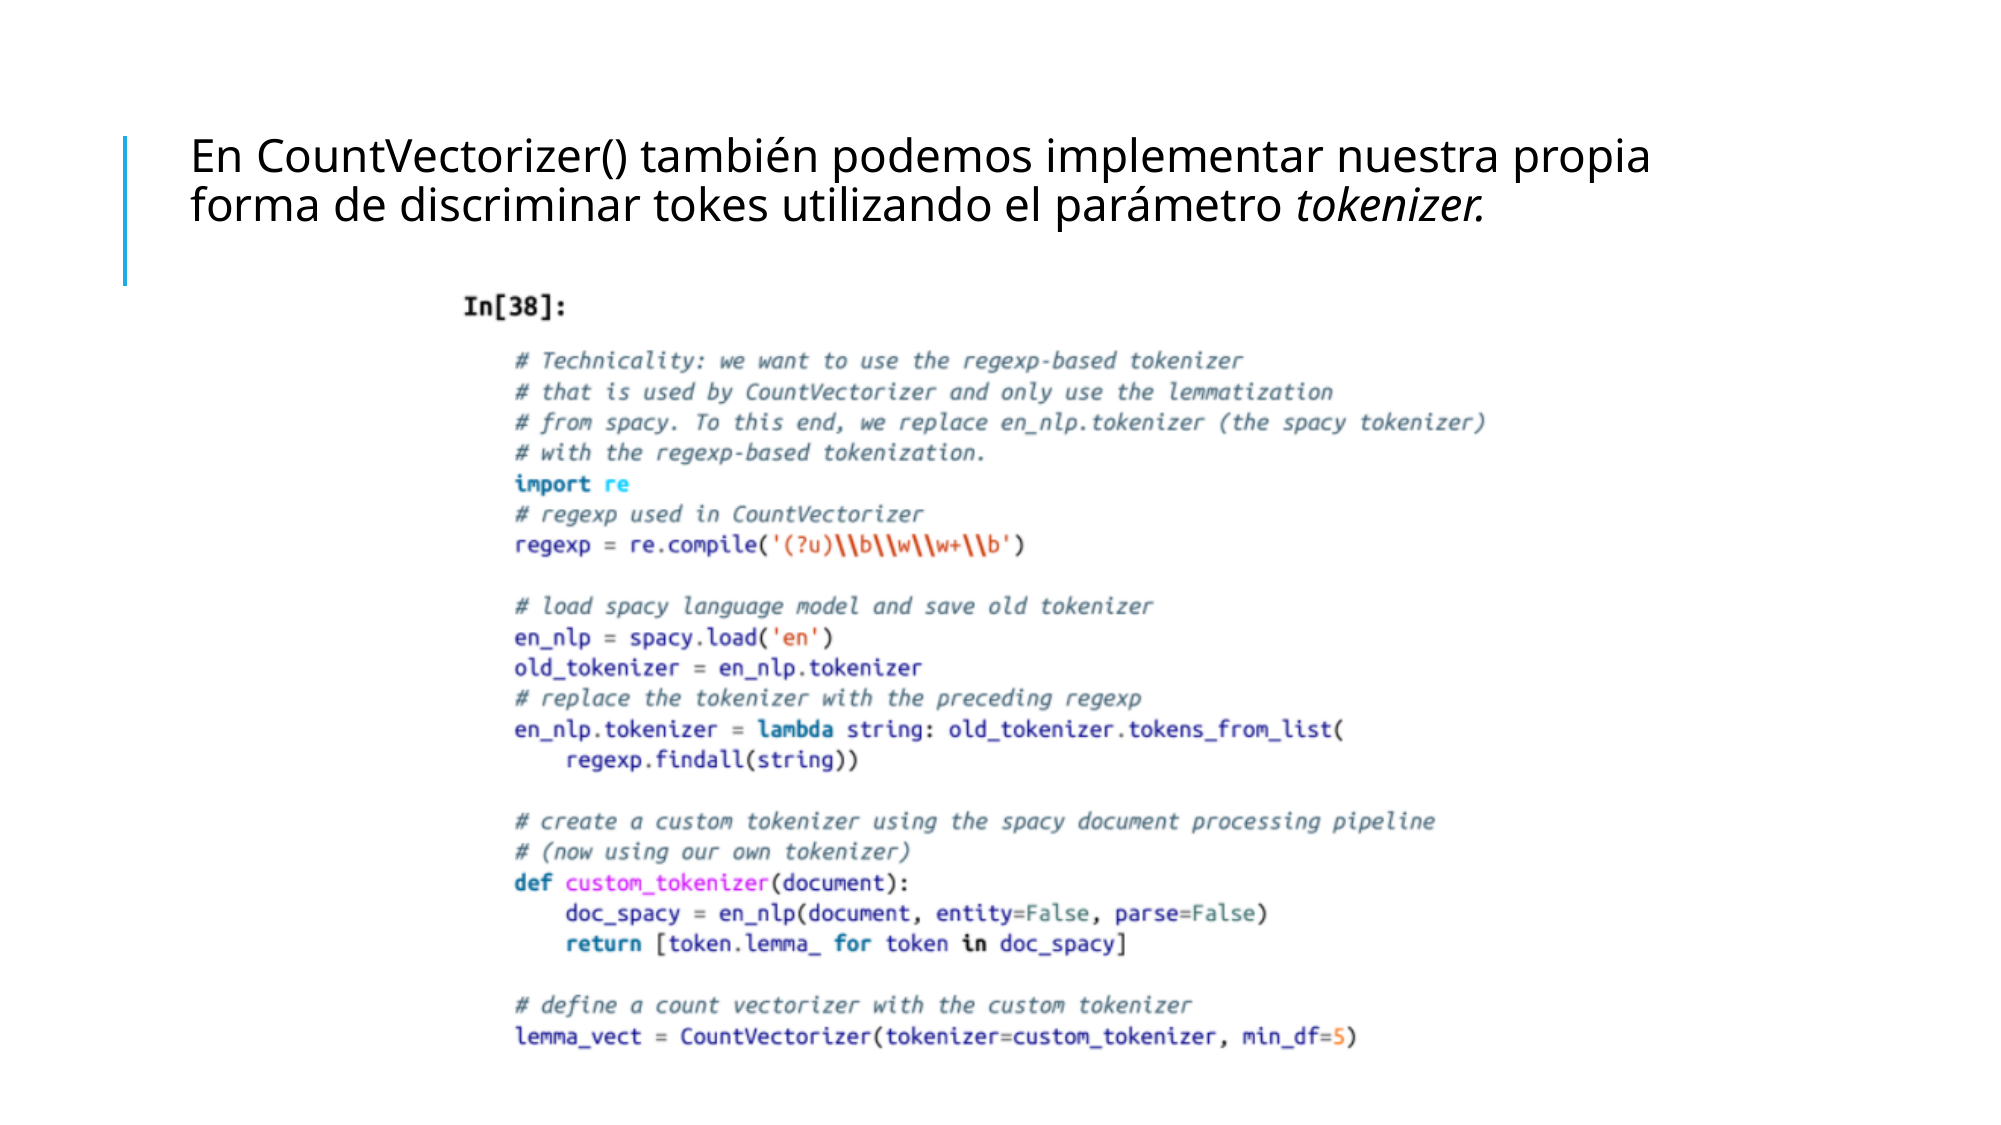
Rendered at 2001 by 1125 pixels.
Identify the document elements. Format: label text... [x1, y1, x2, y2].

list En CountVectorizer() también podemos implementar nuestra propia forma de discriminar tokes utilizando el parámetro tokenizer. [168, 125, 1763, 1035]
picture [418, 282, 1551, 1062]
